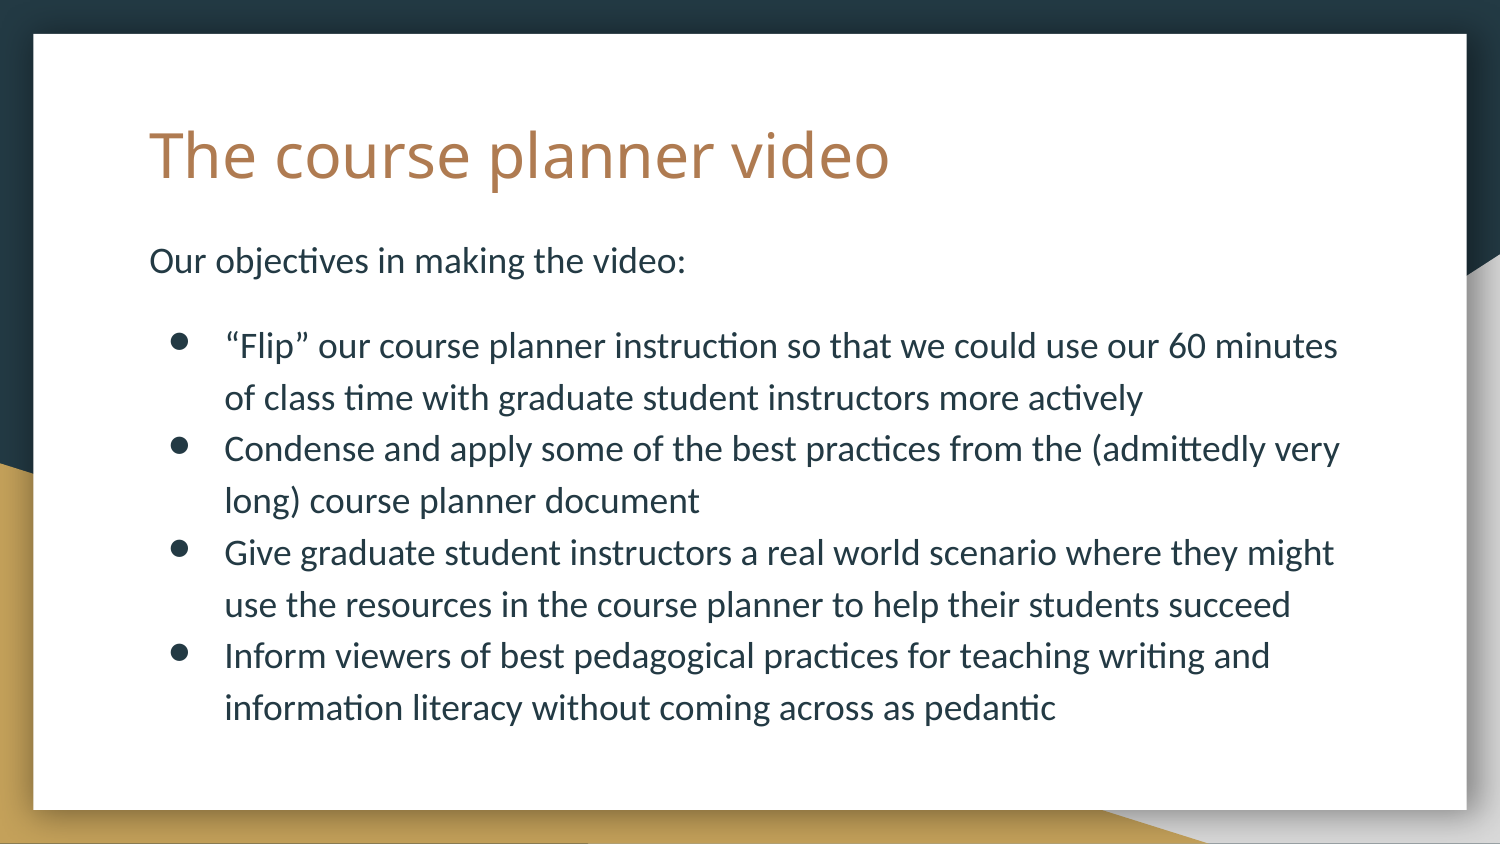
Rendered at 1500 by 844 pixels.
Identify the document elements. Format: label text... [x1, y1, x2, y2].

title The course planner video [134, 101, 1366, 214]
list Our objectives in making the video: “Flip” our course planner instruction so that we could use our 60 minutes of class time with graduate student instructors more actively Condense and apply some of the best practices from the (admittedly very long) course planner document Give graduate student instructors a real world scenario where they might use the resources in the course planner to help their students succeed Inform viewers of best pedagogical practices for teaching writing and information literacy without coming across as pedantic [134, 214, 1366, 616]
